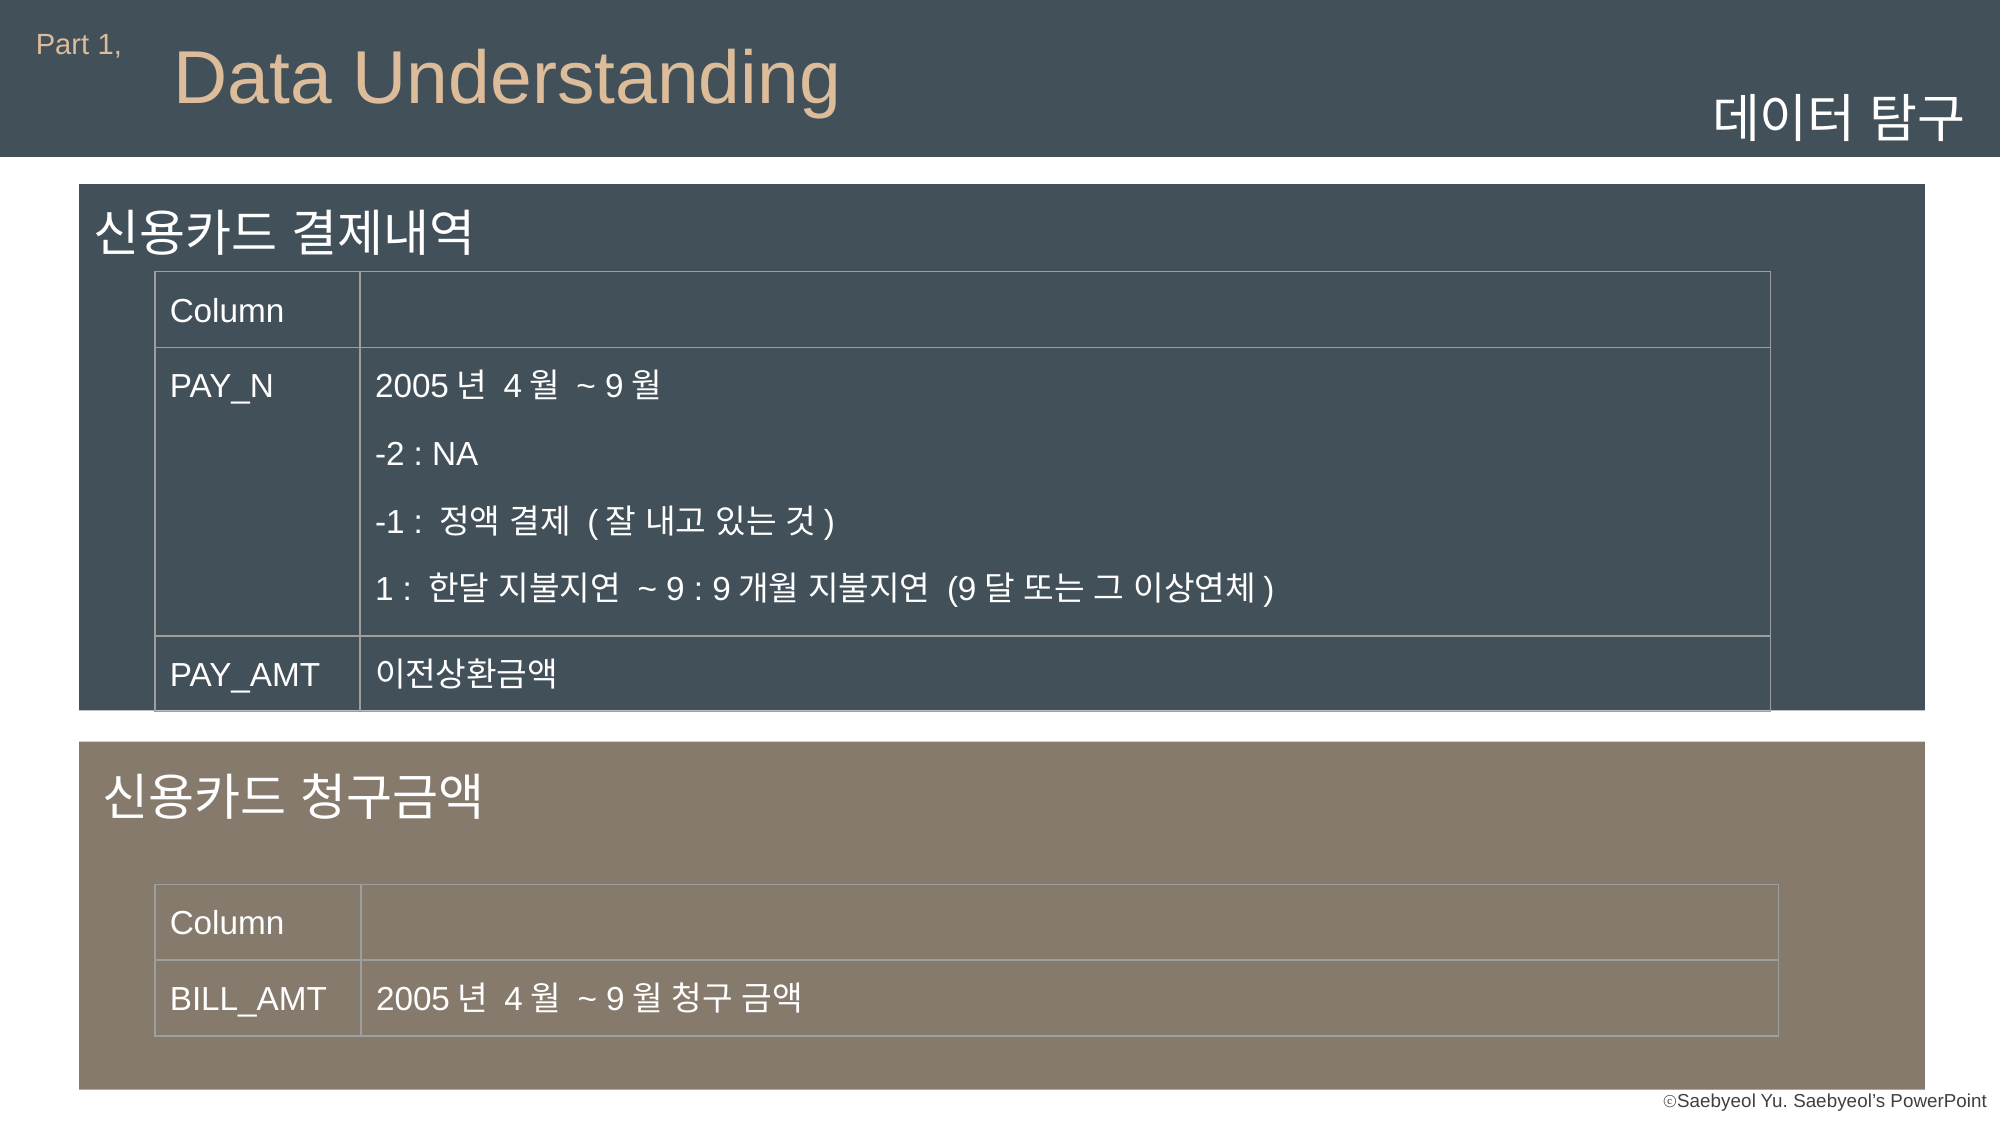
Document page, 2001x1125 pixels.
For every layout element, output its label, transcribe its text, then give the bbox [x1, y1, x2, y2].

text_box 신용카드 결제내역 [78, 186, 766, 277]
text_box [79, 741, 1925, 1090]
text_box [150, 608, 154, 675]
table_cell 이전상환금액 [361, 637, 1770, 711]
table_header [361, 272, 1770, 347]
table_header Column [156, 885, 360, 959]
table_header [362, 885, 1778, 959]
table_cell 2005년 4월 ~ 9월 청구 금액 [362, 961, 1778, 1035]
text_box Data Understanding [158, 20, 1642, 126]
text_box 데이터 탐구 [1507, 51, 2000, 167]
table_cell PAY_AMT [156, 637, 359, 711]
table_cell PAY_N [156, 348, 359, 635]
text_box 신용카드 청구금액 [87, 750, 962, 841]
table_cell BILL_AMT [156, 961, 360, 1035]
table_cell 2005년 4월 ~ 9월 -2 : NA -1 : 정액 결제 (잘 내고 있는 것) 1 : 한달 지불지연 ~ 9 : 9개월 지불지연 (9달 또는 그 이상연체) [361, 348, 1770, 635]
text_box [158, 767, 1934, 969]
table_header Column [156, 272, 359, 347]
text_box [0, 0, 2000, 157]
text_box Part 1, [20, 18, 138, 69]
text_box [79, 184, 1925, 711]
